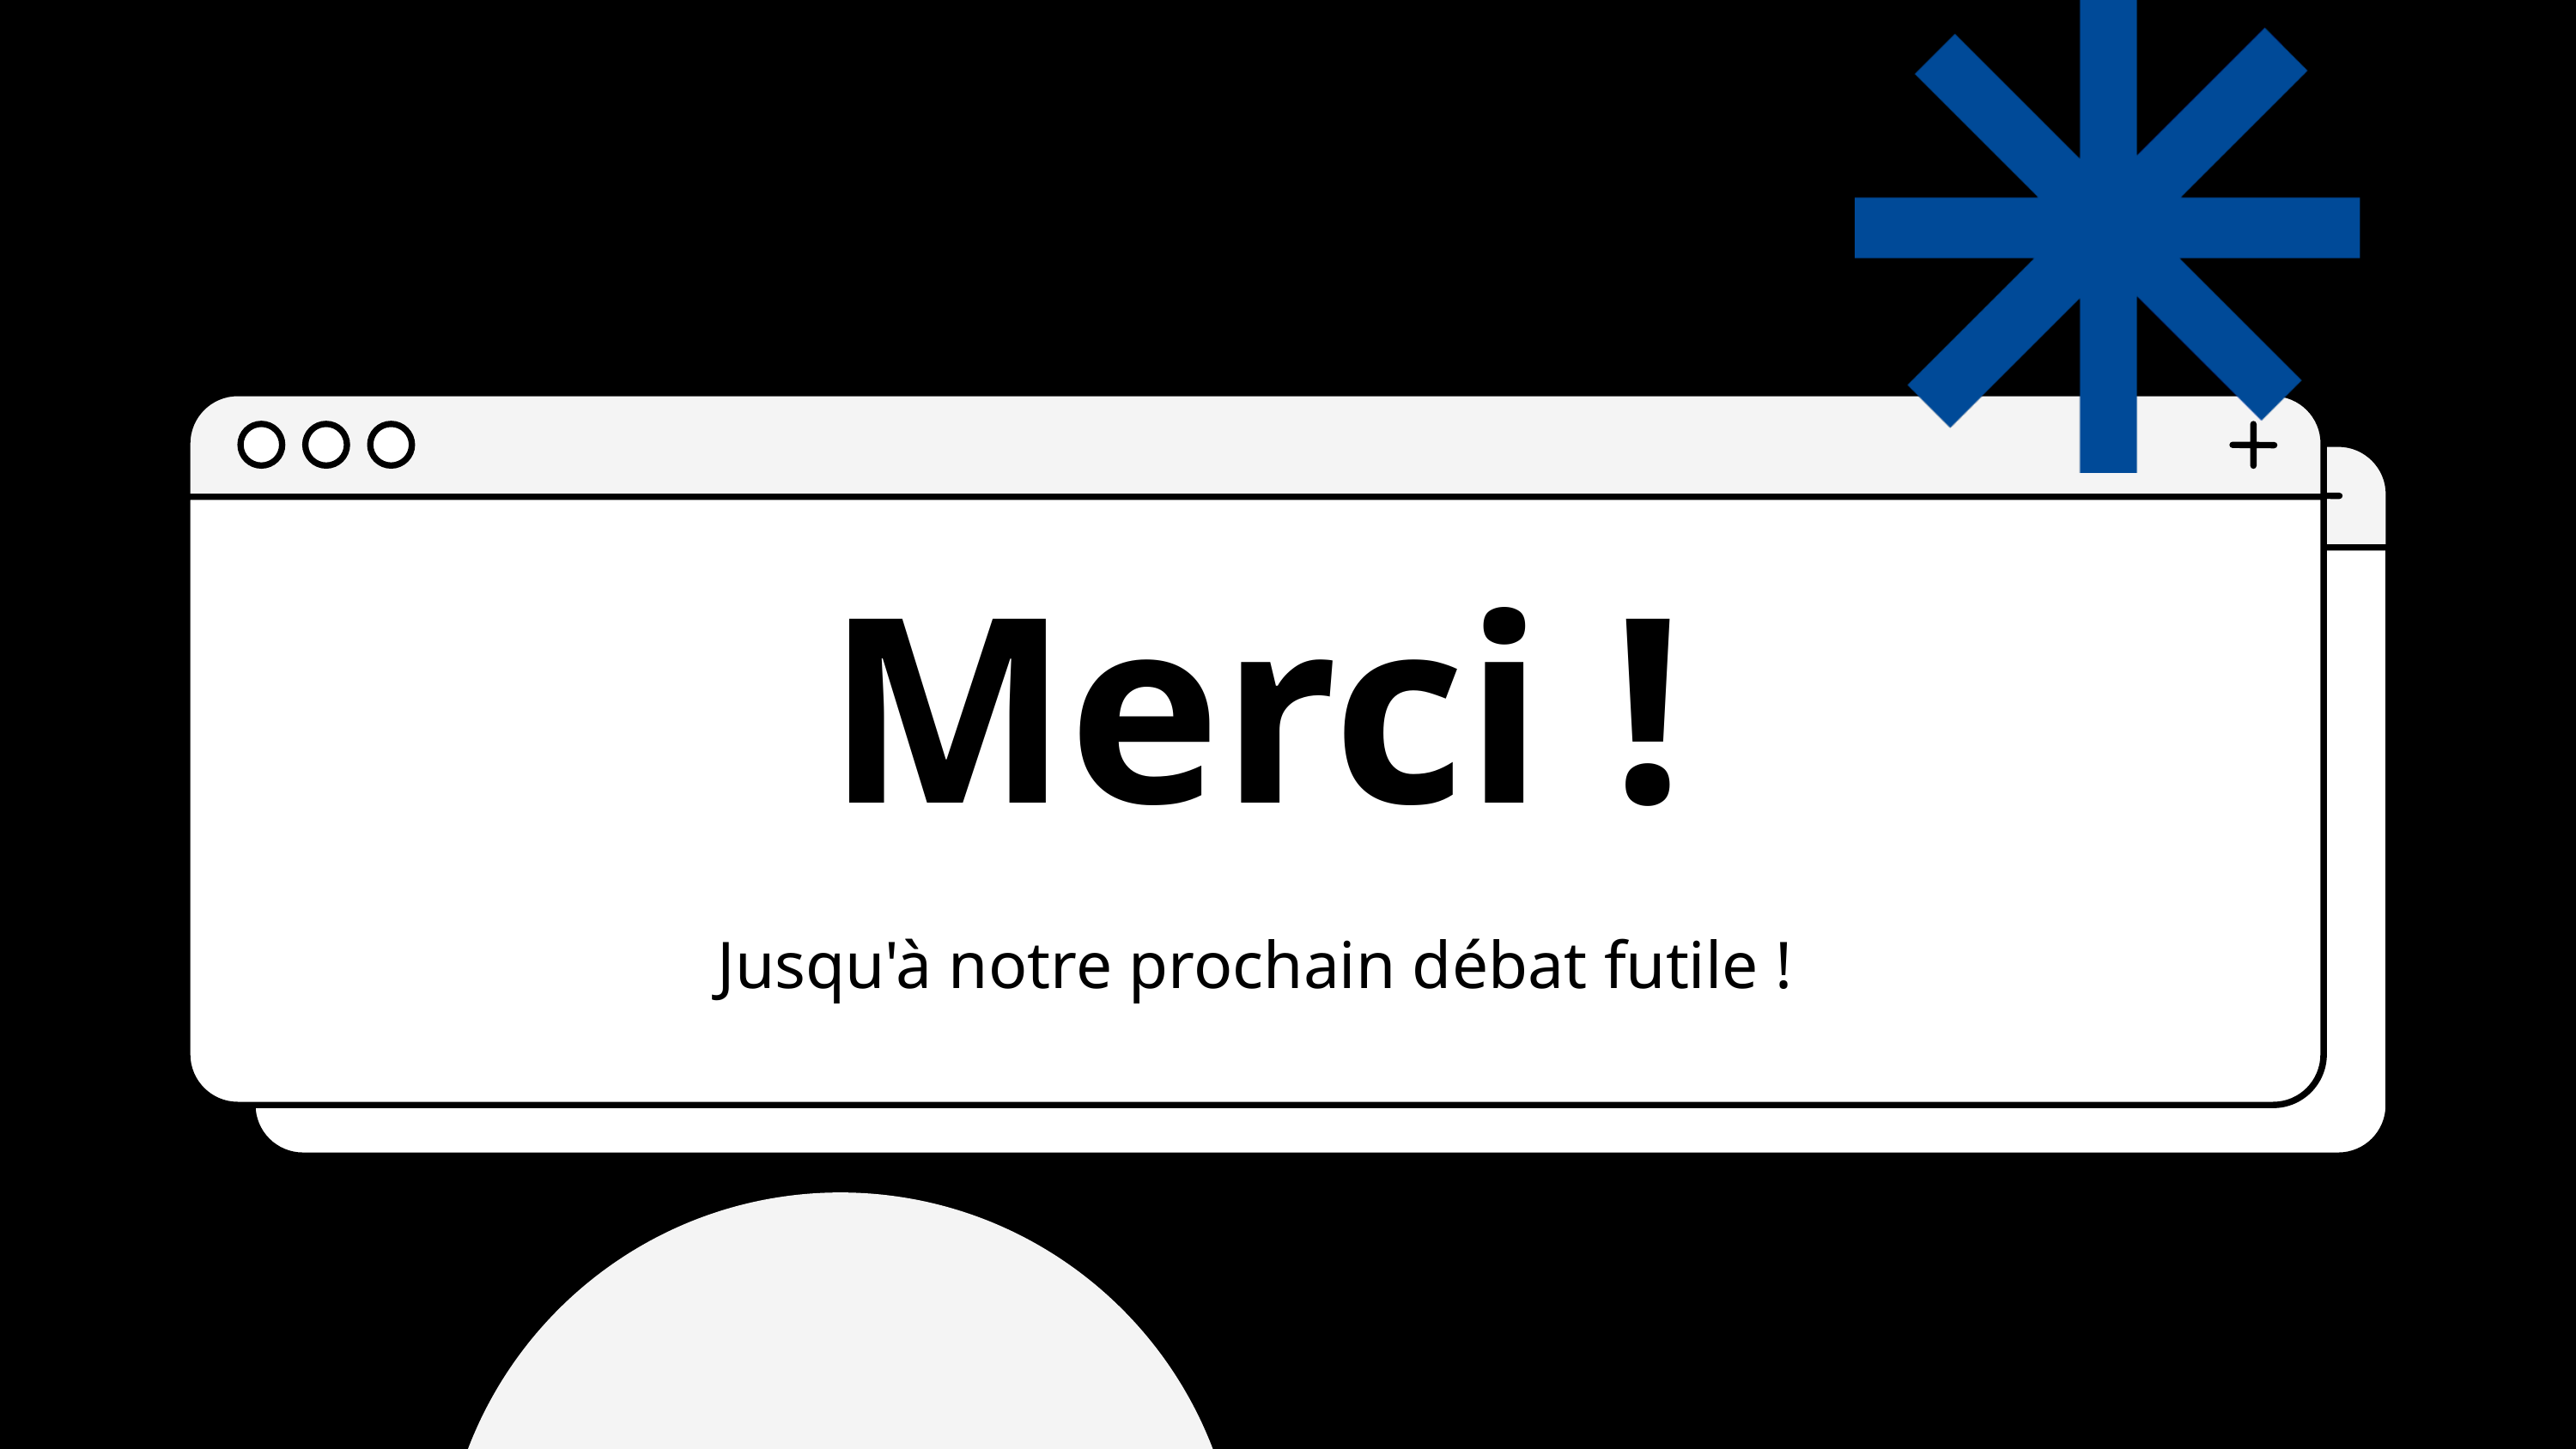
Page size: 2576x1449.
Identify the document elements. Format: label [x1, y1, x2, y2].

text_box [265, 568, 2245, 997]
text_box [184, 389, 2392, 1160]
text_box [441, 1191, 1240, 1449]
text_box [1855, 0, 2360, 386]
